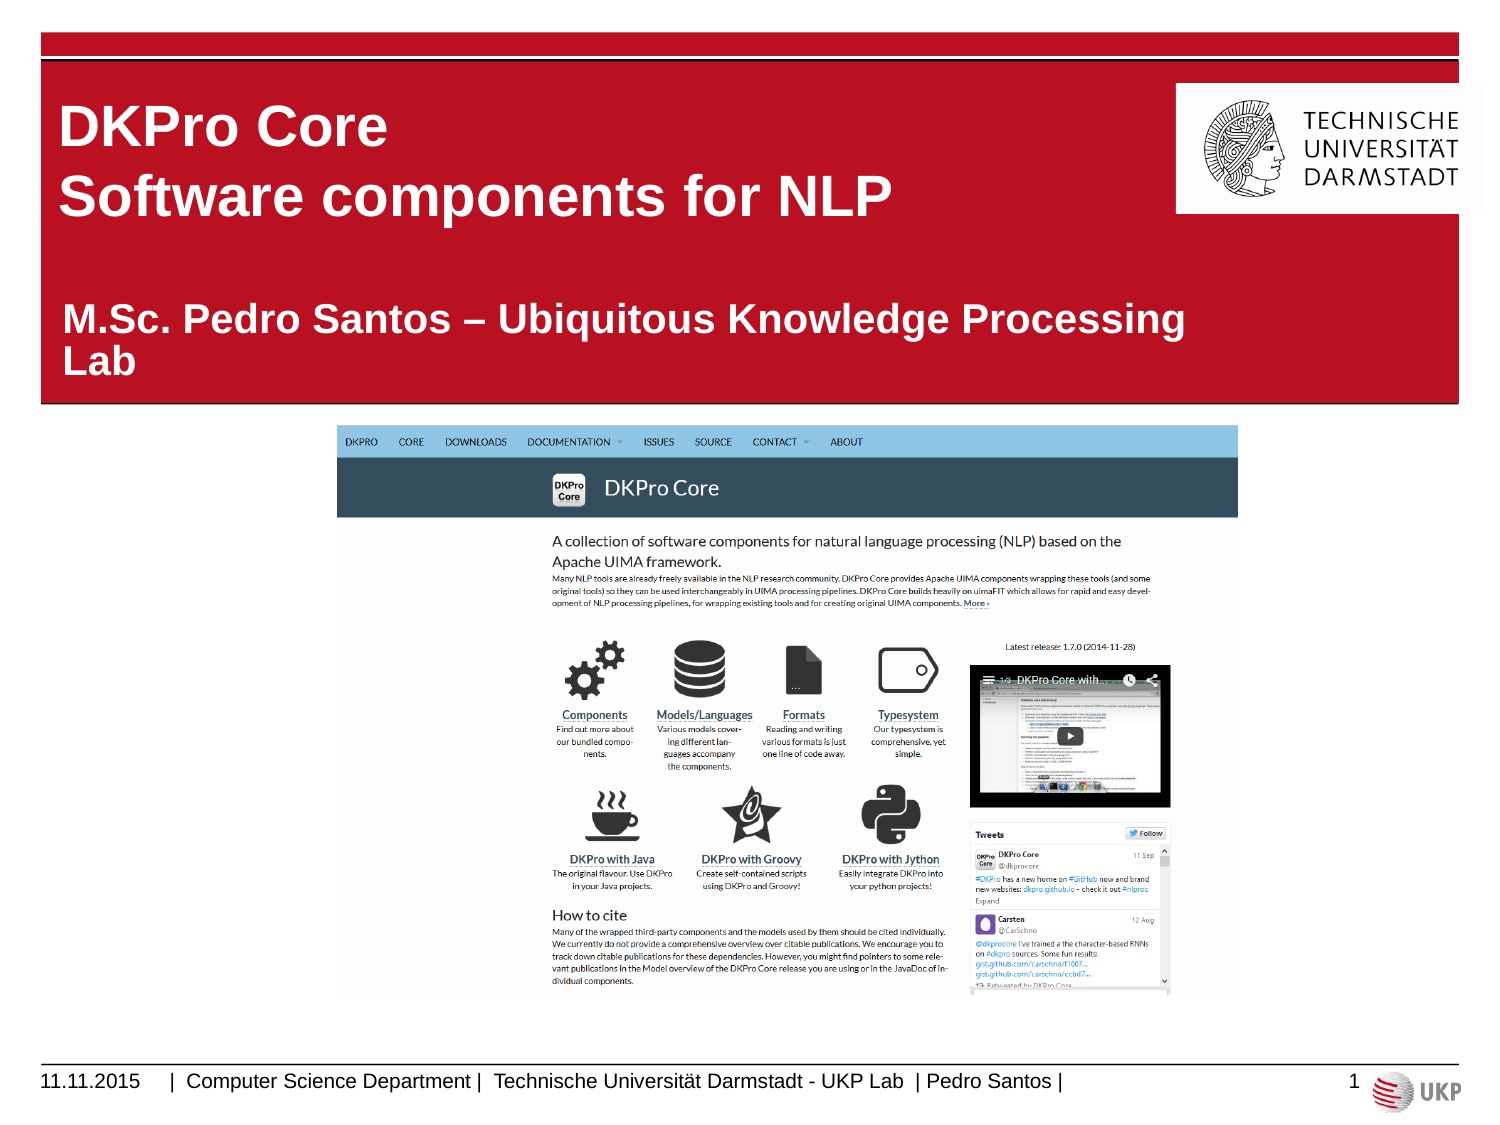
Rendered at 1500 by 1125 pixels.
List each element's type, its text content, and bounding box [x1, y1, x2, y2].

picture [337, 425, 1239, 995]
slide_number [24, 1050, 200, 1110]
title DKPro Core Software components for NLP [58, 88, 1164, 184]
picture [1175, 83, 1483, 214]
slide_number 1 [1025, 1050, 1375, 1110]
footer | Computer Science Department | Technische Universität Darmstadt - UKP Lab | Pedro Santos | [169, 1067, 1301, 1106]
subtitle M.Sc. Pedro Santos – Ubiquitous Knowledge Processing Lab [62, 299, 1263, 363]
picture [1372, 1071, 1461, 1113]
